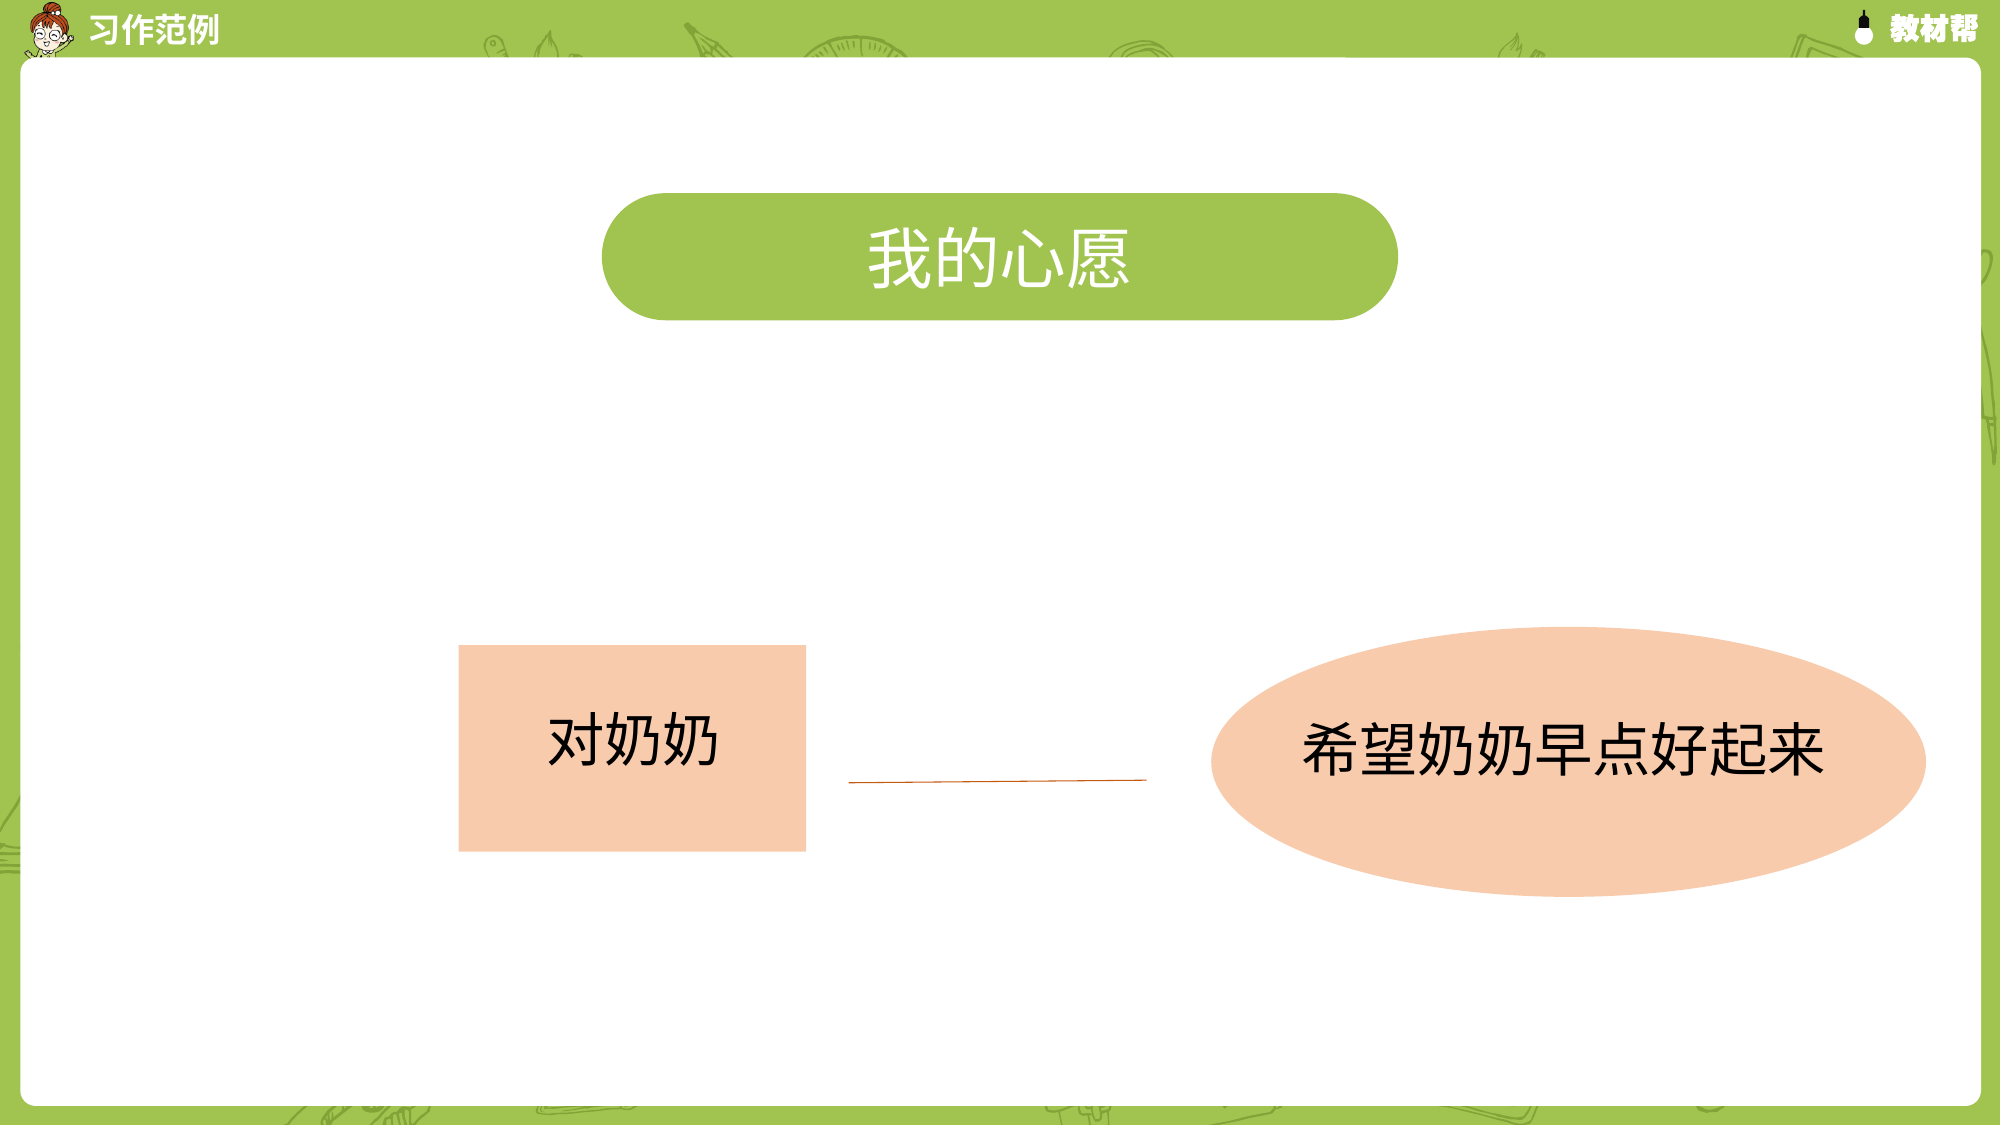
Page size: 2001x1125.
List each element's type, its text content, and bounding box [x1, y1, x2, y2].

text_box 对奶奶 [531, 695, 757, 781]
picture [24, 2, 74, 61]
text_box [1210, 625, 1928, 898]
text_box [458, 644, 807, 853]
text_box 希望奶奶早点好起来 [1286, 705, 1851, 791]
text_box 我的心愿 [600, 192, 1400, 322]
